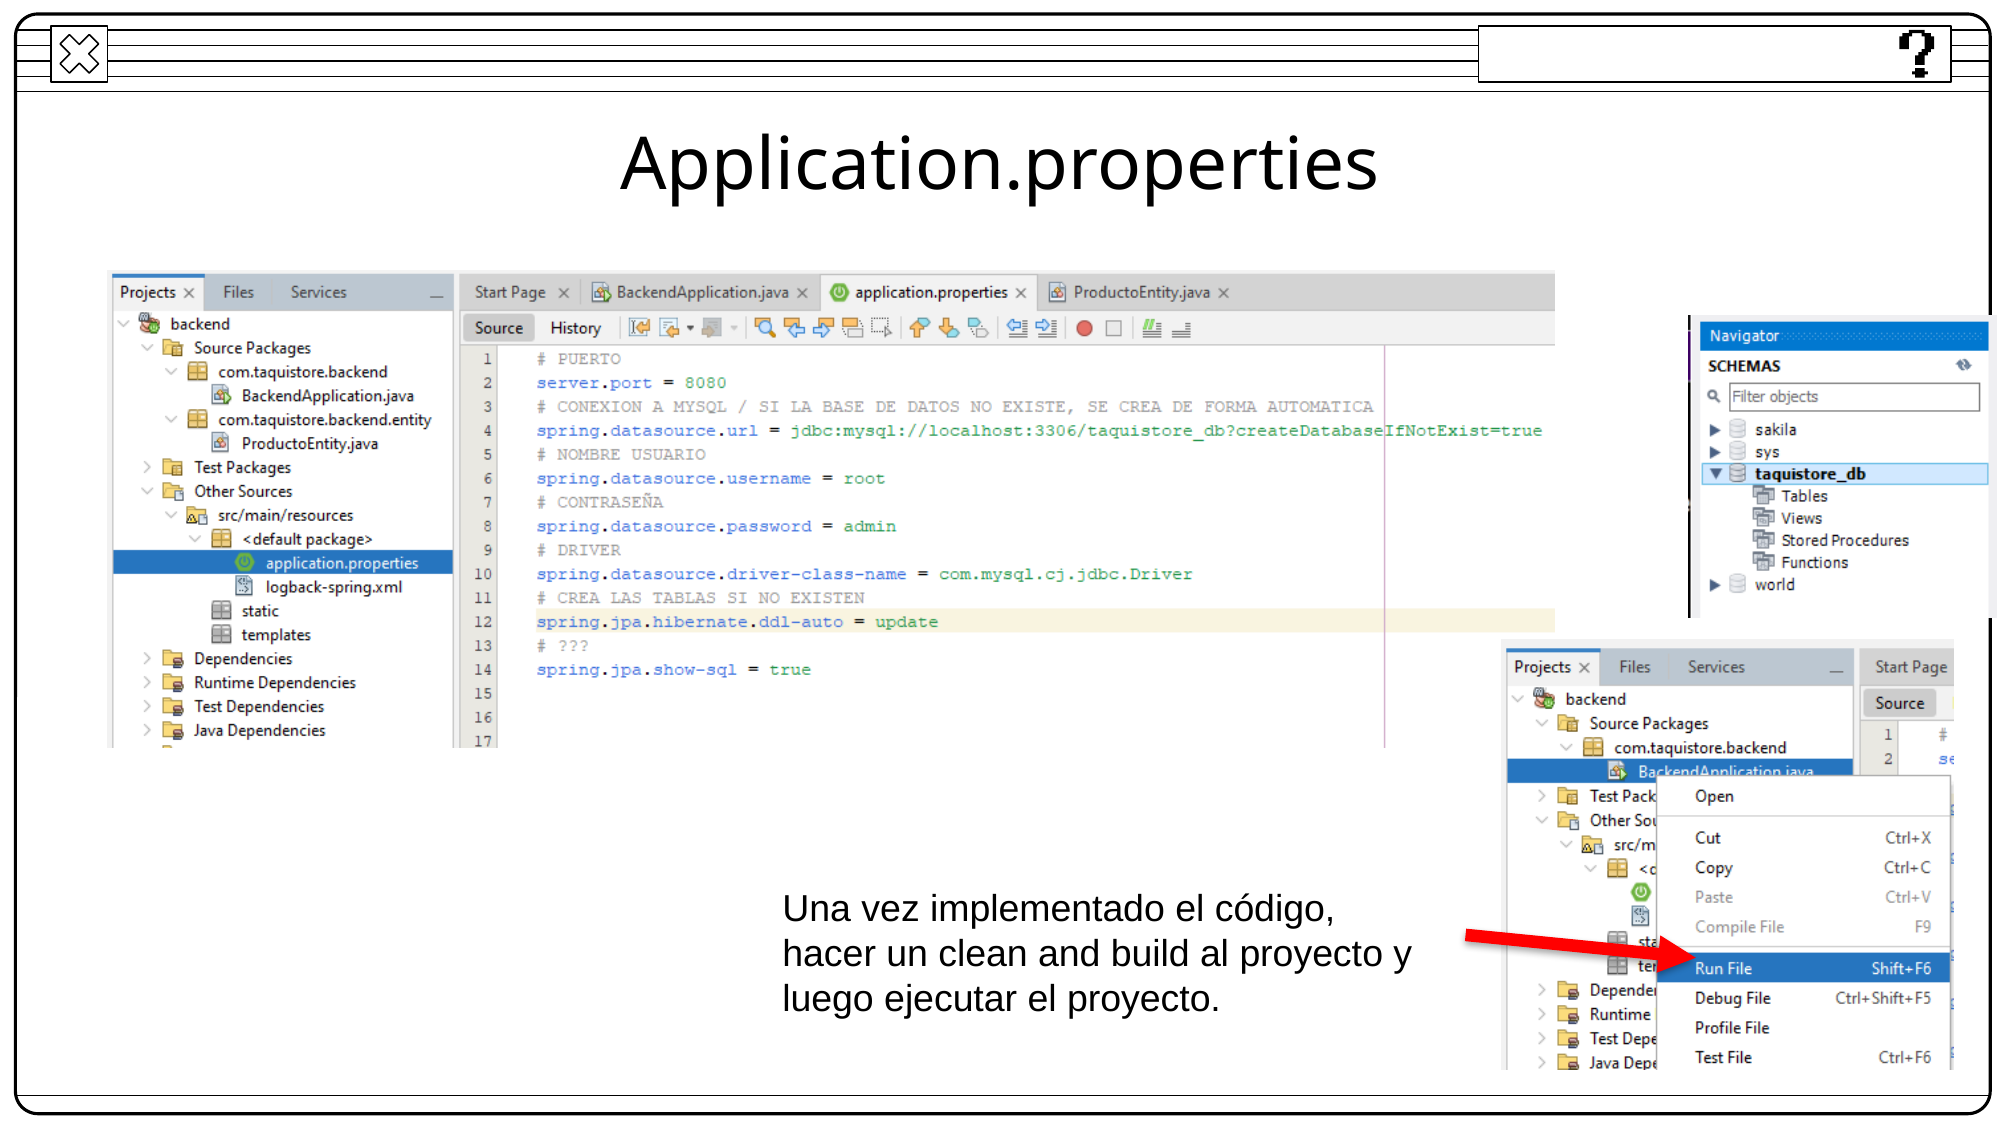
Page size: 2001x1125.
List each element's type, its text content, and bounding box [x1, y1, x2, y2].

title Application.properties [157, 97, 1843, 223]
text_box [1465, 934, 1697, 958]
text_box Una vez implementado el código, hacer un clean and build al proyecto y luego ejecutar el proyecto. [767, 876, 1448, 1026]
picture [107, 270, 1954, 1071]
picture [1687, 315, 1997, 618]
